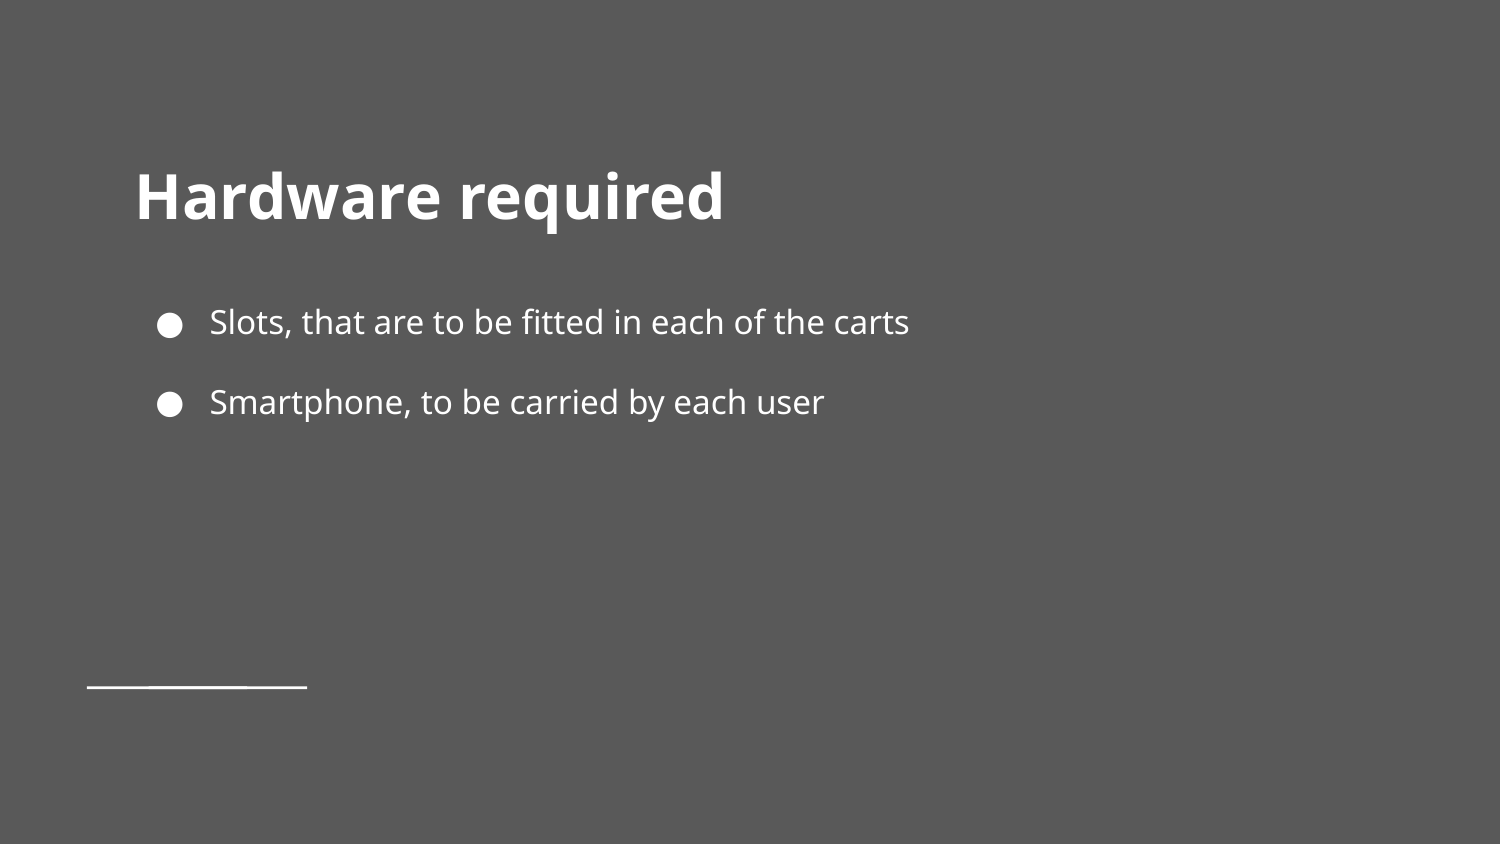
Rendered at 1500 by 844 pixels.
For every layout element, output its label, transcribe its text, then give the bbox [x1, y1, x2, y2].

title Slots, that are to be fitted in each of the carts Smartphone, to be carried by each user [119, 286, 1272, 650]
title Hardware required [119, 141, 1272, 253]
